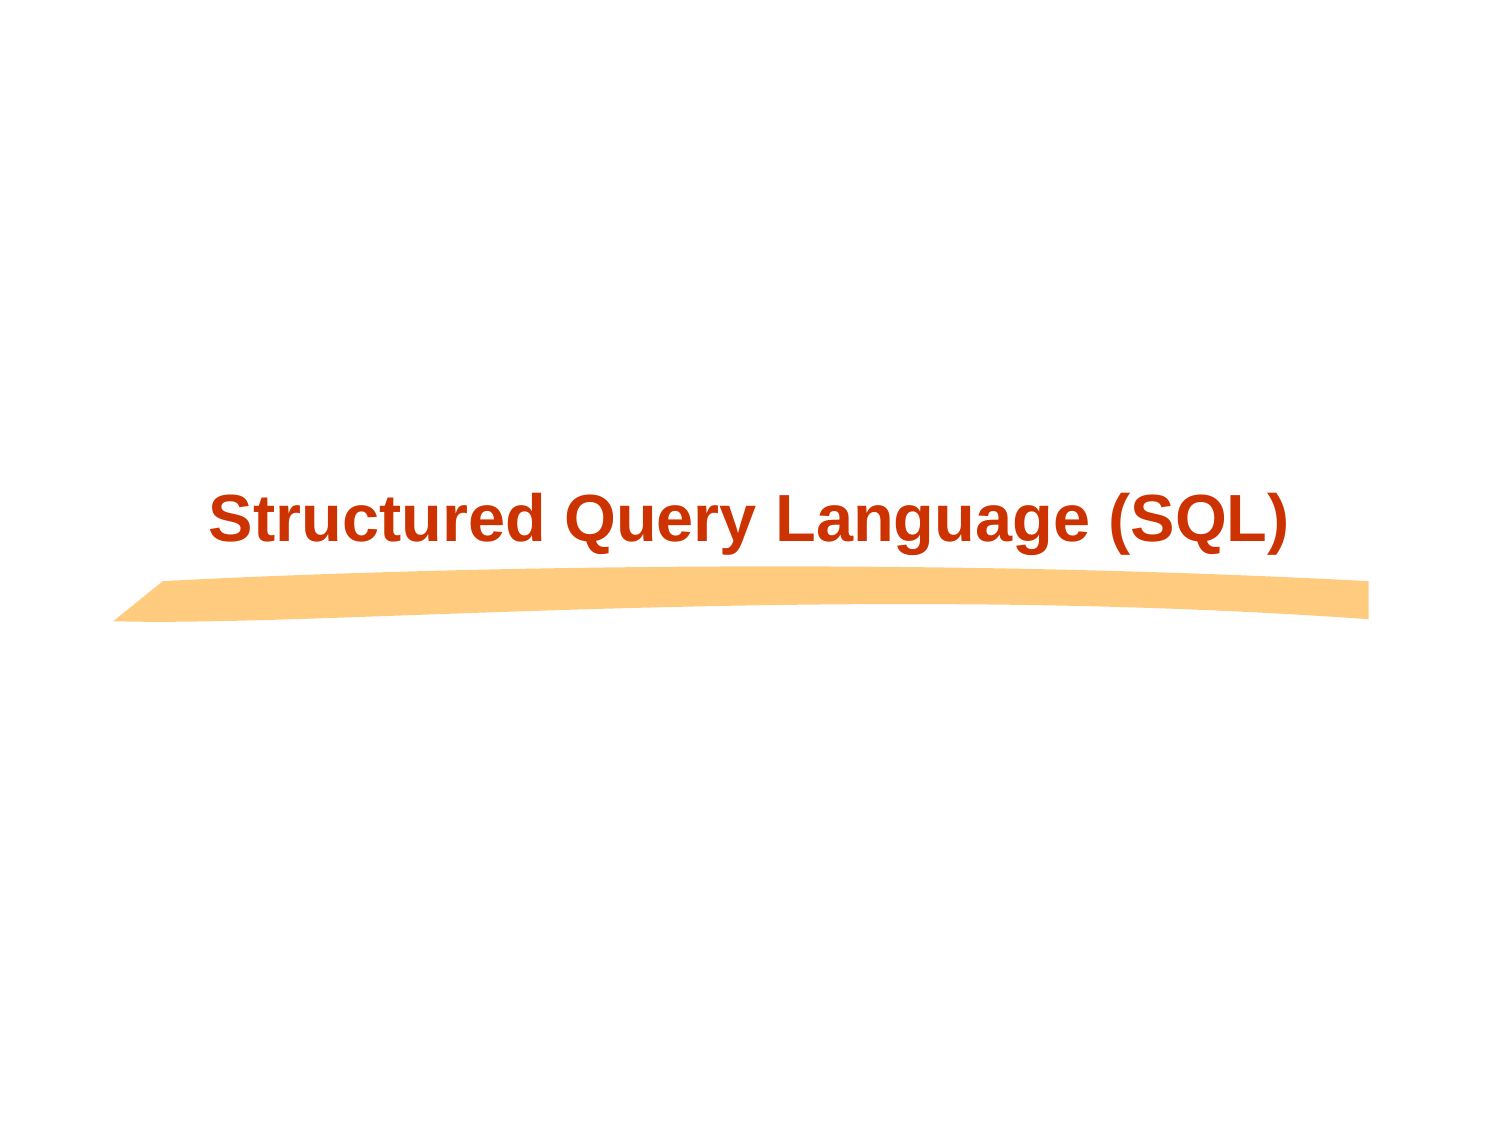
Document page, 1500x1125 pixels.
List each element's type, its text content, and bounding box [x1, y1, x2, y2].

title Structured Query Language (SQL) [112, 374, 1388, 563]
